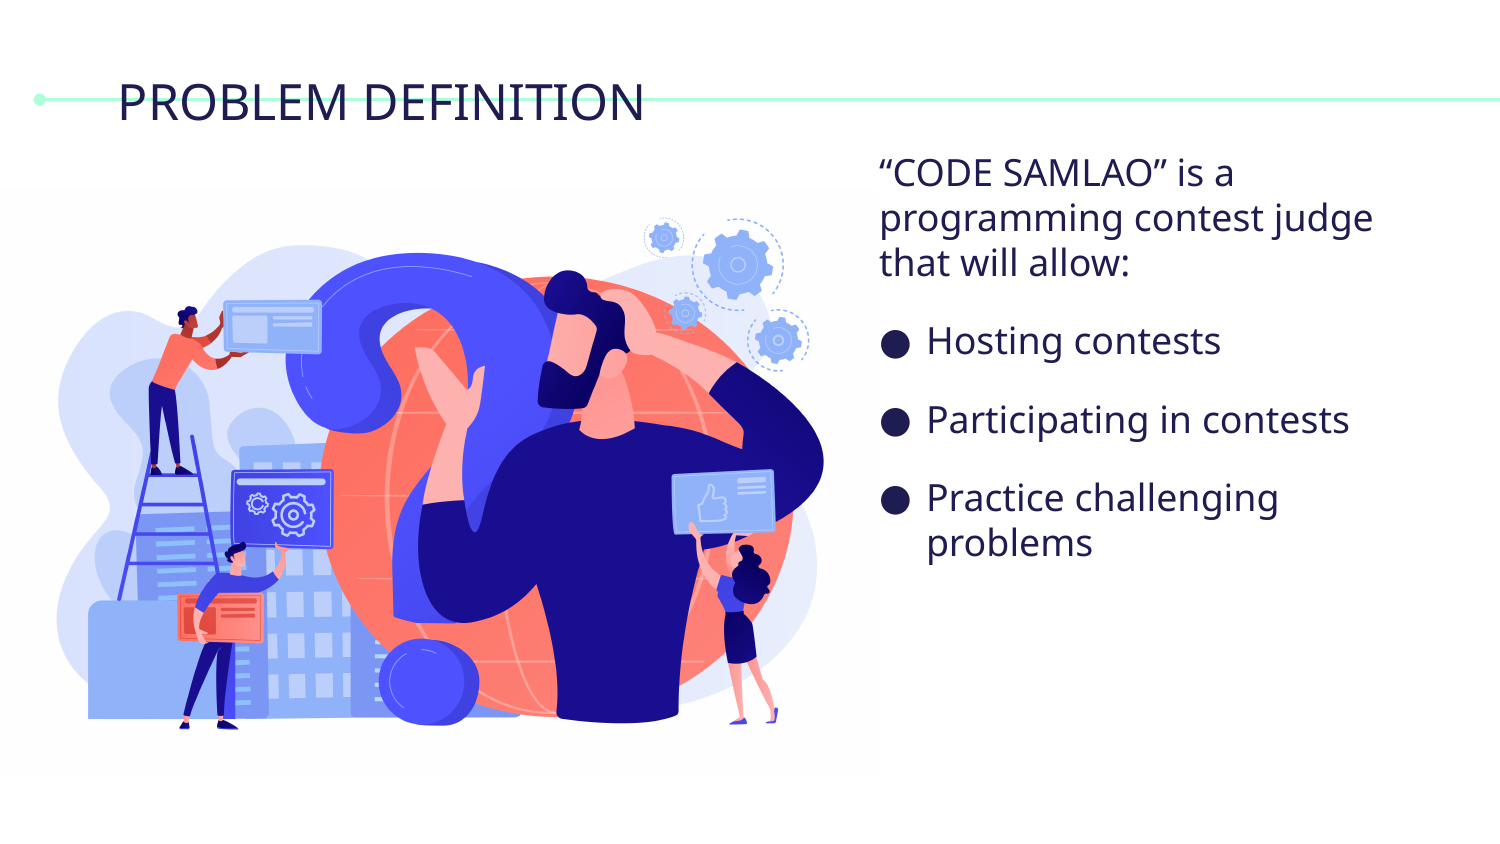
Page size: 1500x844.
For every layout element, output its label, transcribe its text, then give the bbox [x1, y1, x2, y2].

list “CODE SAMLAO” is a programming contest judge that will allow: Hosting contests Participating in contests Practice challenging problems [864, 133, 1428, 789]
picture [0, 189, 880, 776]
title PROBLEM DEFINITION [102, 55, 1101, 144]
